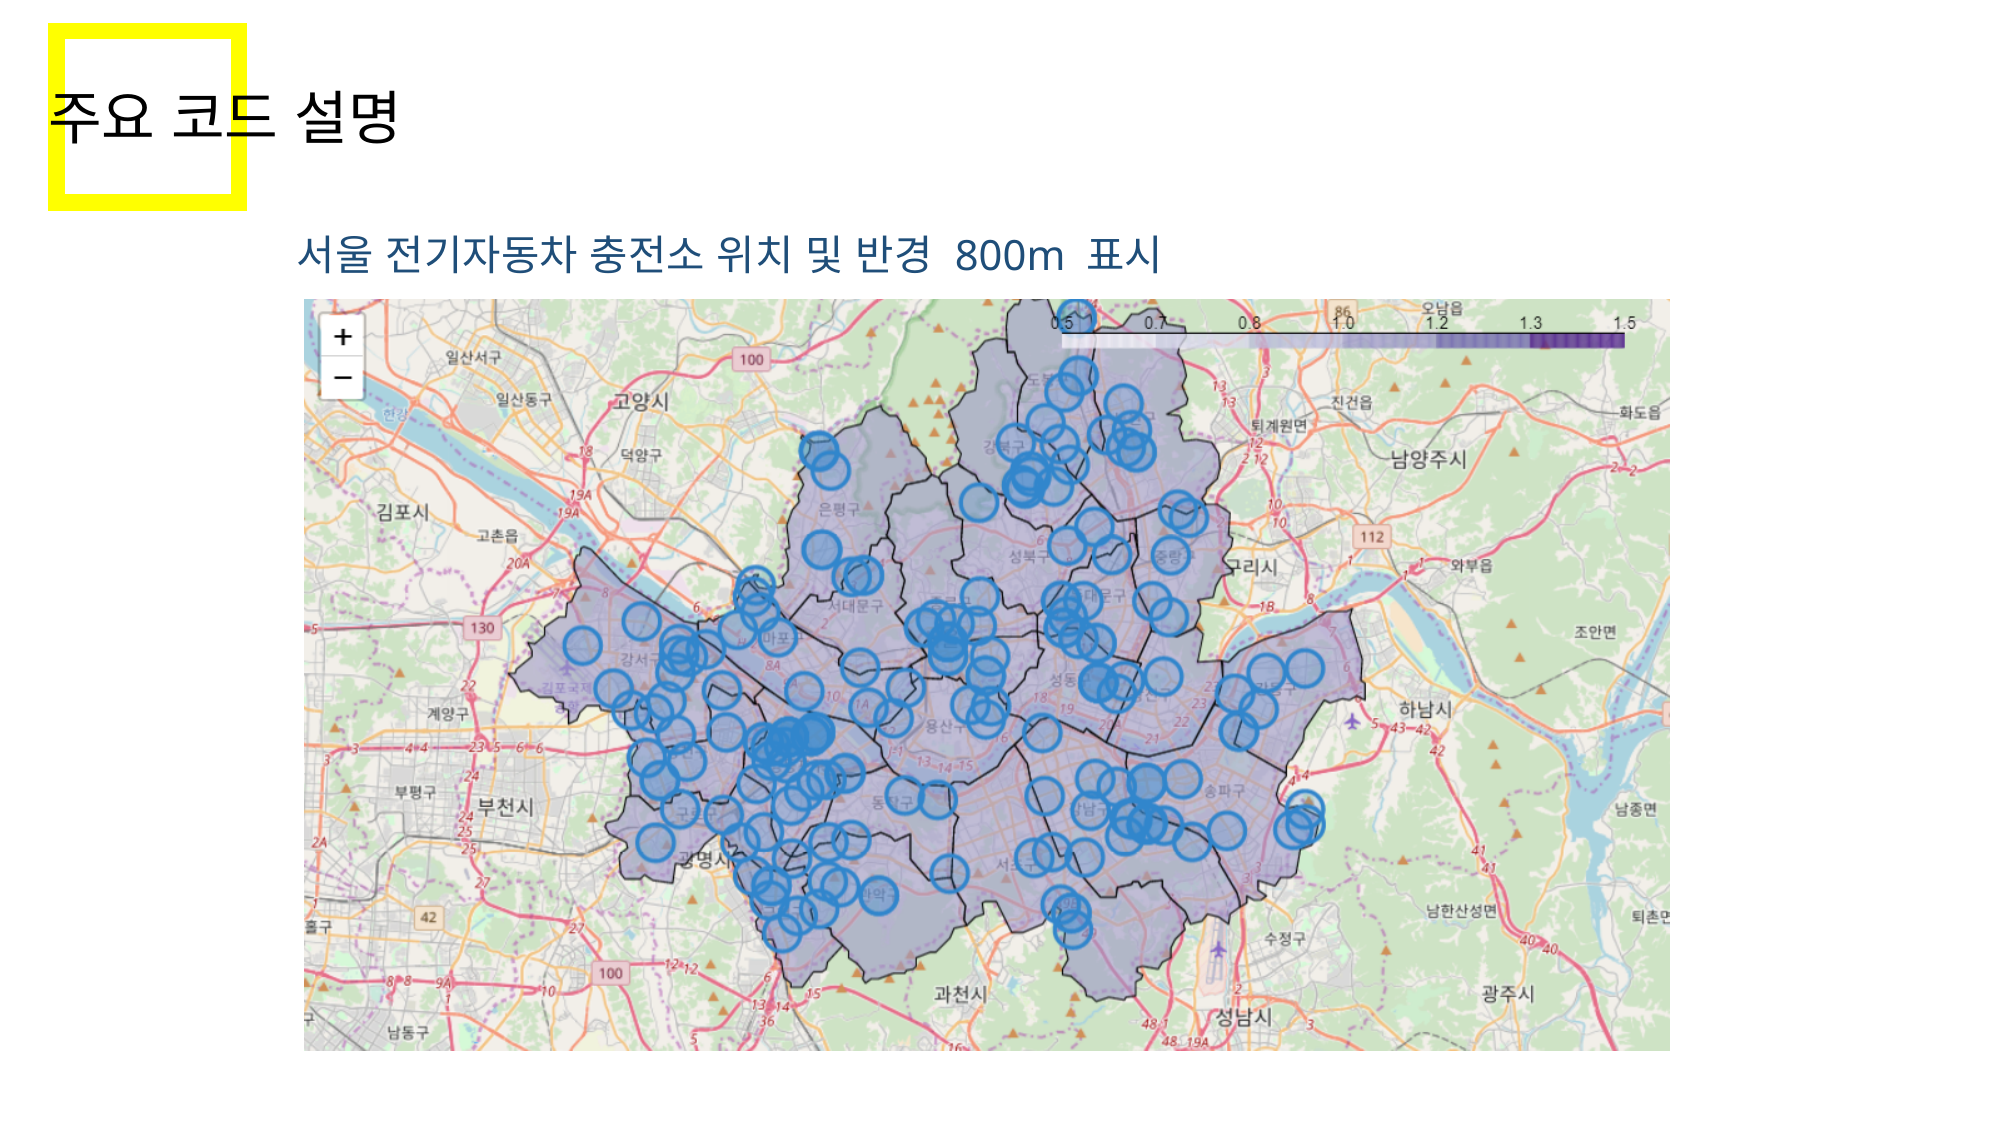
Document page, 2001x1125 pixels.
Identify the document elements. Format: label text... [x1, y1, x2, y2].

text_box [56, 30, 240, 73]
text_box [282, 221, 1670, 1051]
text_box [56, 159, 240, 204]
text_box 주요 코드 설명 [33, 73, 417, 159]
